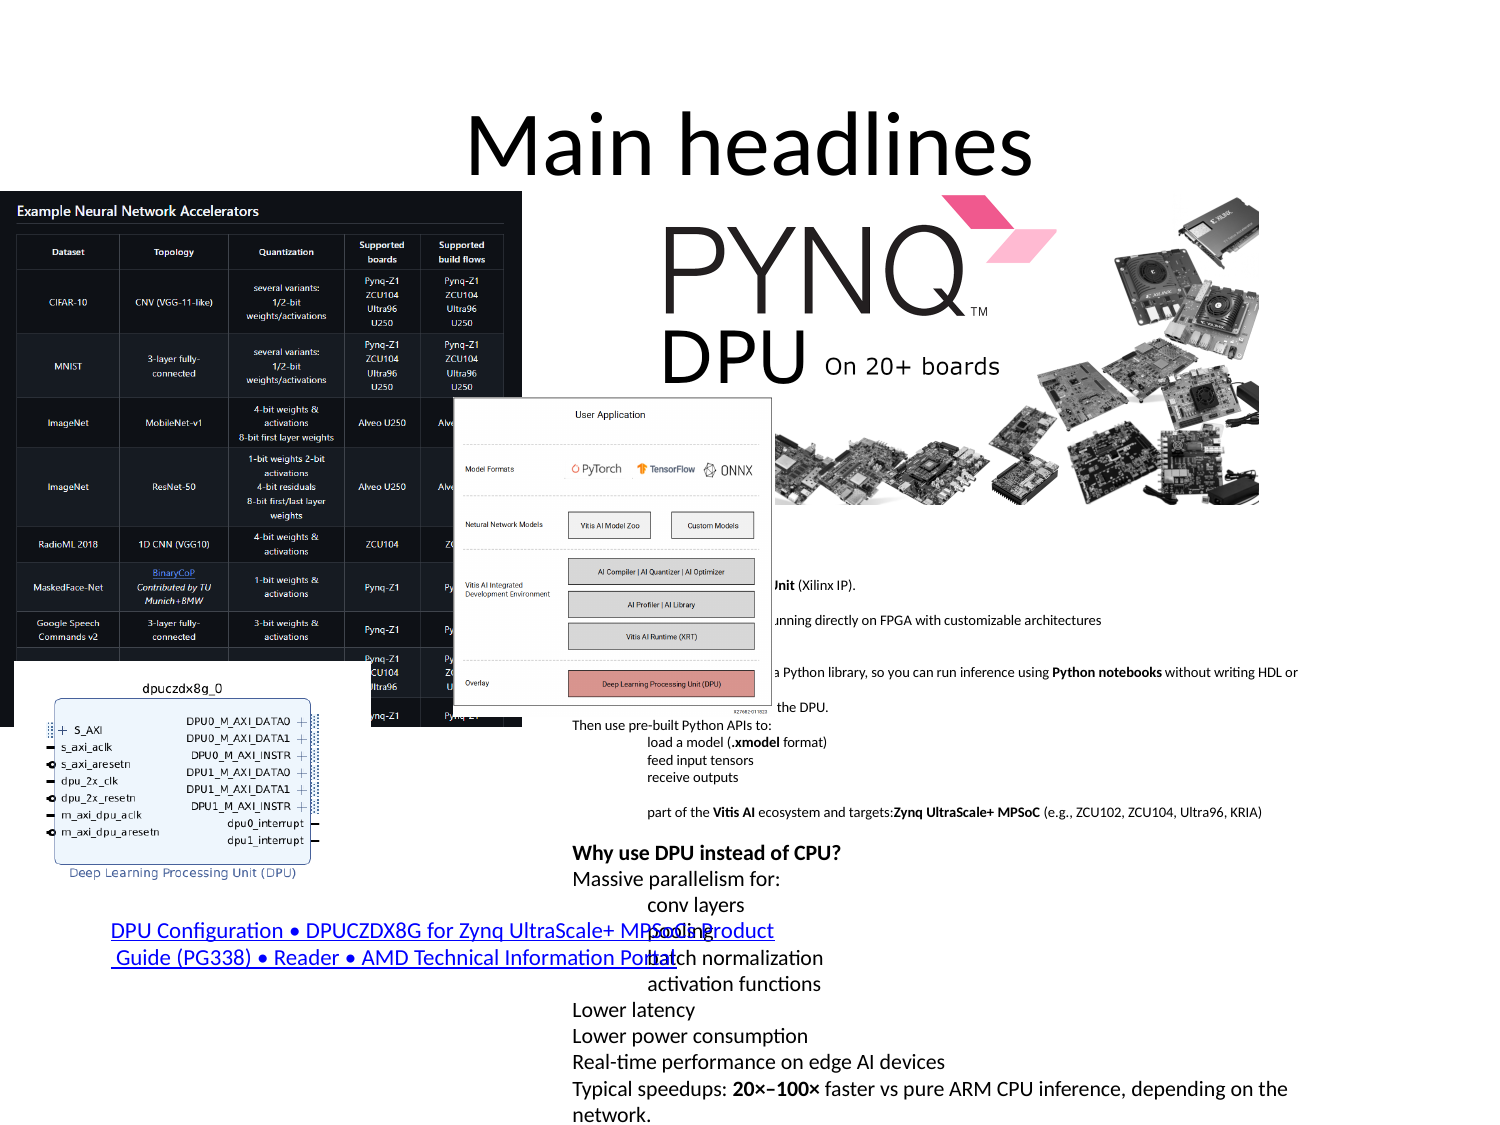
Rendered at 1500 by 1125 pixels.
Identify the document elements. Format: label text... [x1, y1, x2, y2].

picture [452, 190, 1259, 717]
text_box DPU = Deep Learning Processing Unit (Xilinx IP). DPU: tiny low-power accelerator running directly on FPGA with customizable architectures How it fits into PYNQ On PYNQ, the DPU is exposed like a Python library, so you can run inference using Python notebooks without writing HDL or Vitis AI C++ code. You load a bitstream that contains the DPU. Then use pre-built Python APIs to: load a model (.xmodel format) feed input tensors receive outputs part of the Vitis AI ecosystem and targets:Zynq UltraScale+ MPSoC (e.g., ZCU102, ZCU104, Ultra96, KRIA) Why use DPU instead of CPU? Massive parallelism for: conv layers pooling batch normalization activation functions Lower latency Lower power consumption Real-time performance on edge AI devices Typical speedups: 20×–100× faster vs pure ARM CPU inference, depending on the network. [557, 568, 1341, 1125]
picture [14, 660, 371, 910]
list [0, 191, 522, 728]
text_box DPU Configuration • DPUCZDX8G for Zynq UltraScale+ MPSoCs Product Guide (PG338) • Reader • AMD Technical Information Portal [96, 907, 1207, 978]
title Main headlines [75, 45, 1425, 233]
